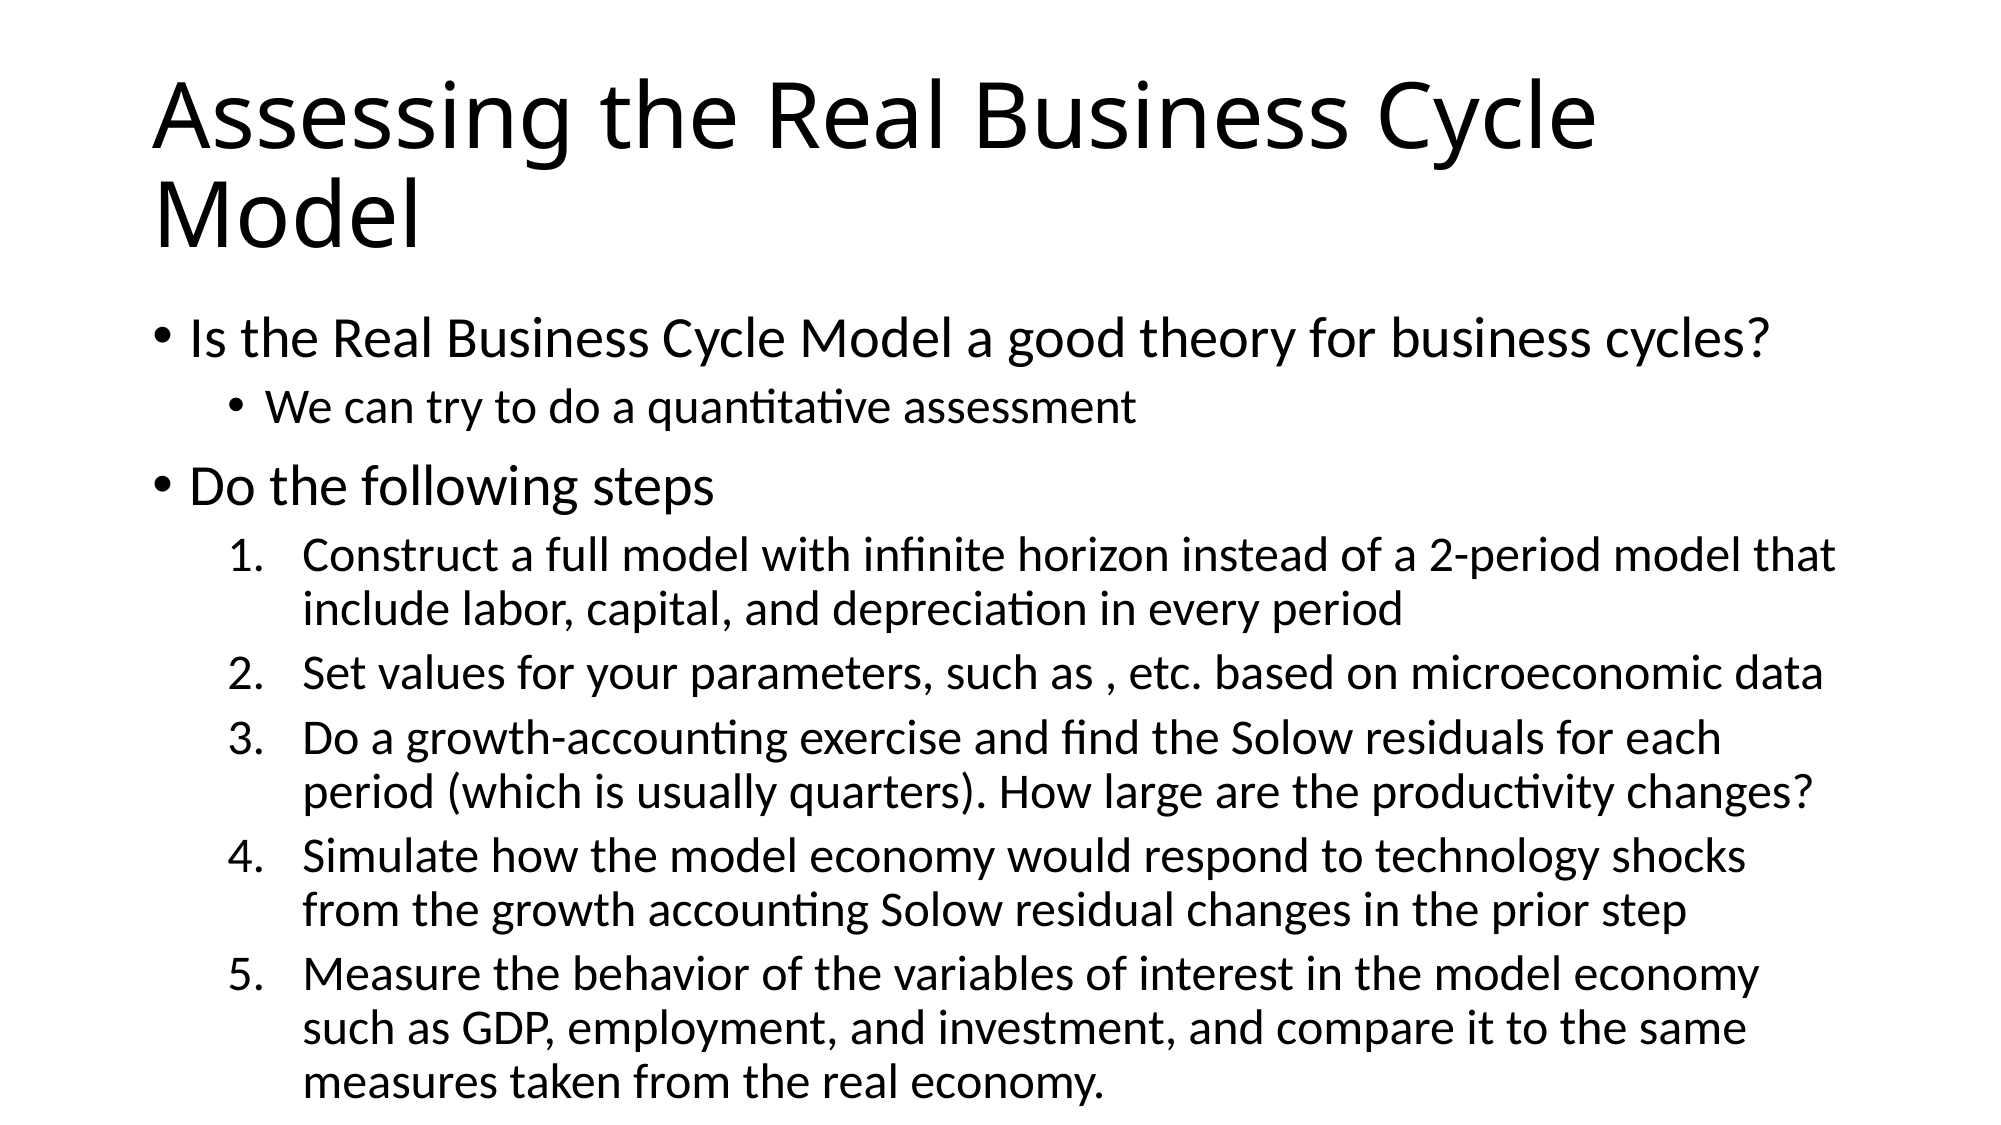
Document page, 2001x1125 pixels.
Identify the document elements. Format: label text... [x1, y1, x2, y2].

title Assessing the Real Business Cycle Model [137, 59, 1863, 278]
